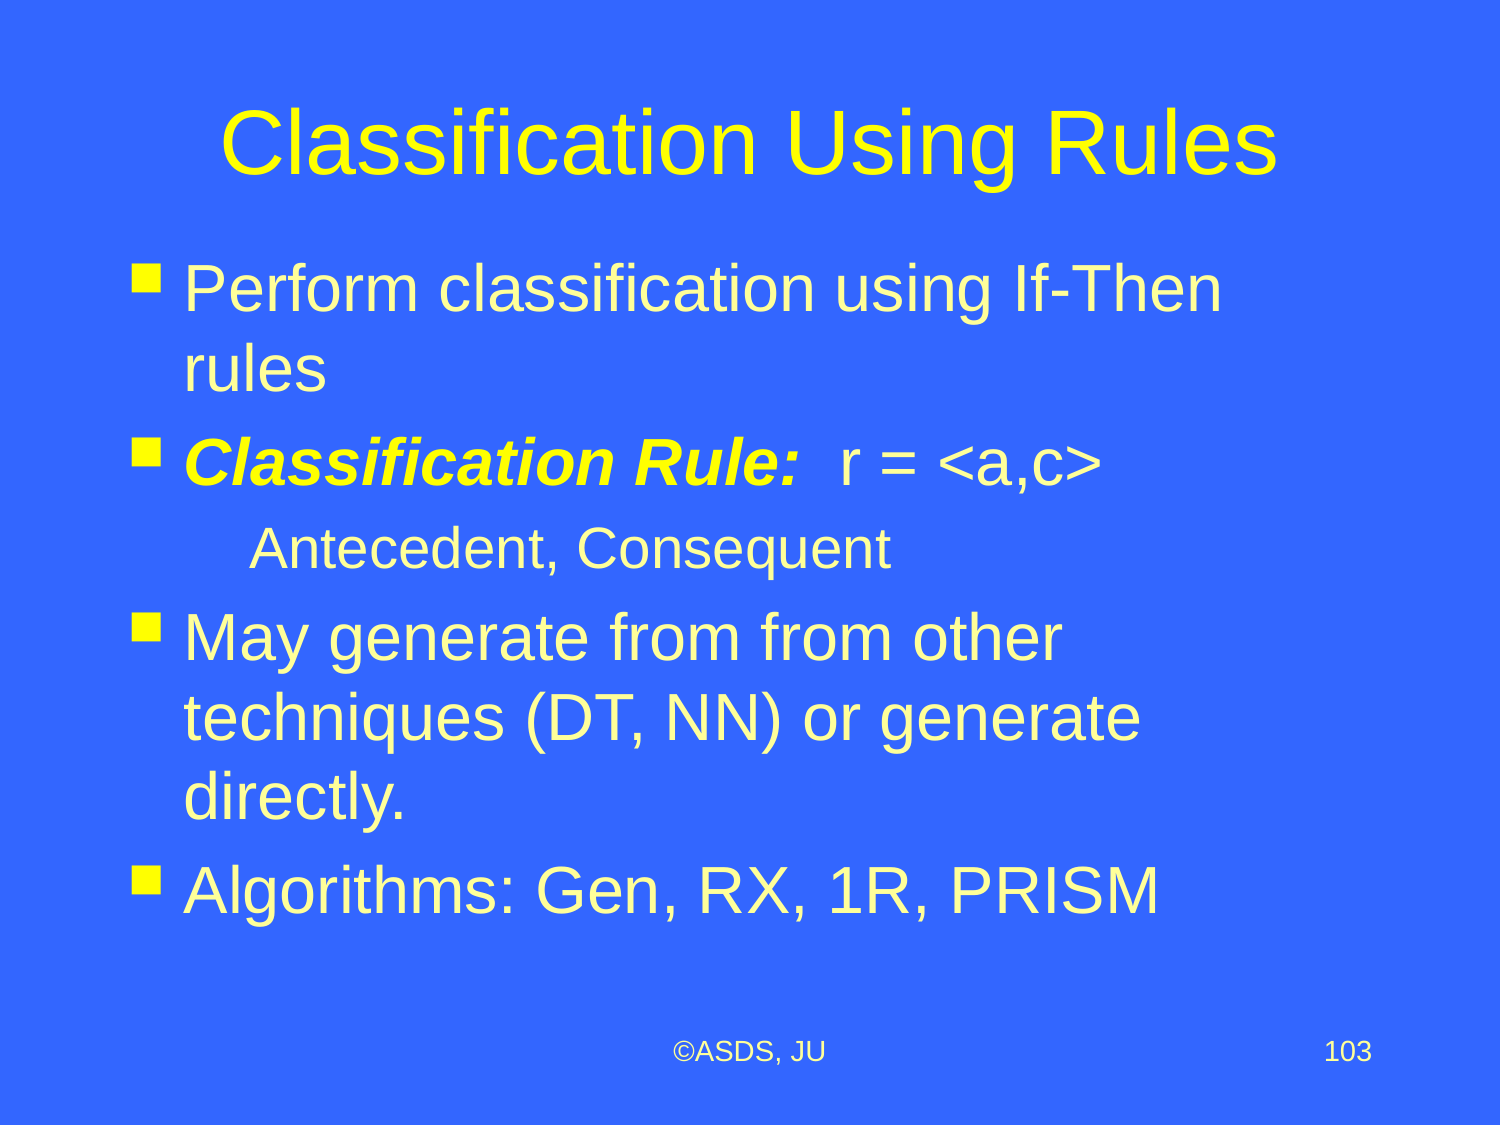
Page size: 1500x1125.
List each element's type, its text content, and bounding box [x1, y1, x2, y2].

footer ©ASDS, JU [511, 1024, 988, 1101]
slide_number 103 [1074, 1024, 1388, 1101]
list Perform classification using If-Then rules Classification Rule: r = <a,c> Antecedent, Consequent May generate from from other techniques (DT, NN) or generate directly. Algorithms: Gen, RX, 1R, PRISM [111, 236, 1388, 969]
title Classification Using Rules [112, 37, 1388, 236]
